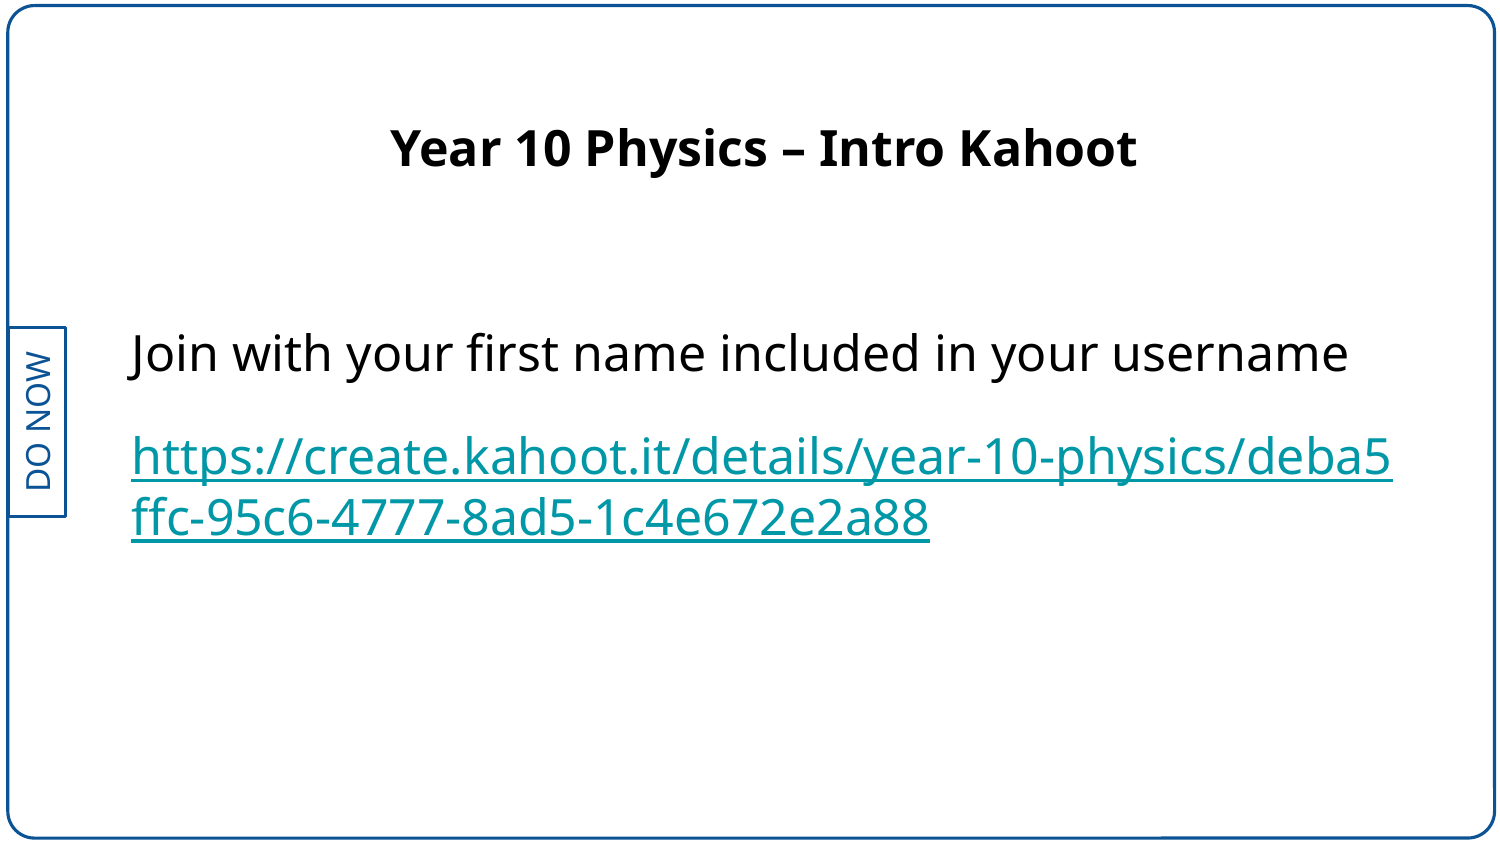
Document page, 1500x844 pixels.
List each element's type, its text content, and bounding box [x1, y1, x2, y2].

list Year 10 Physics – Intro Kahoot Join with your first name included in your username https://create.kahoot.it/details/year-10-physics/deba5ffc-95c6-4777-8ad5-1c4e672e2a88 [116, 92, 1414, 765]
